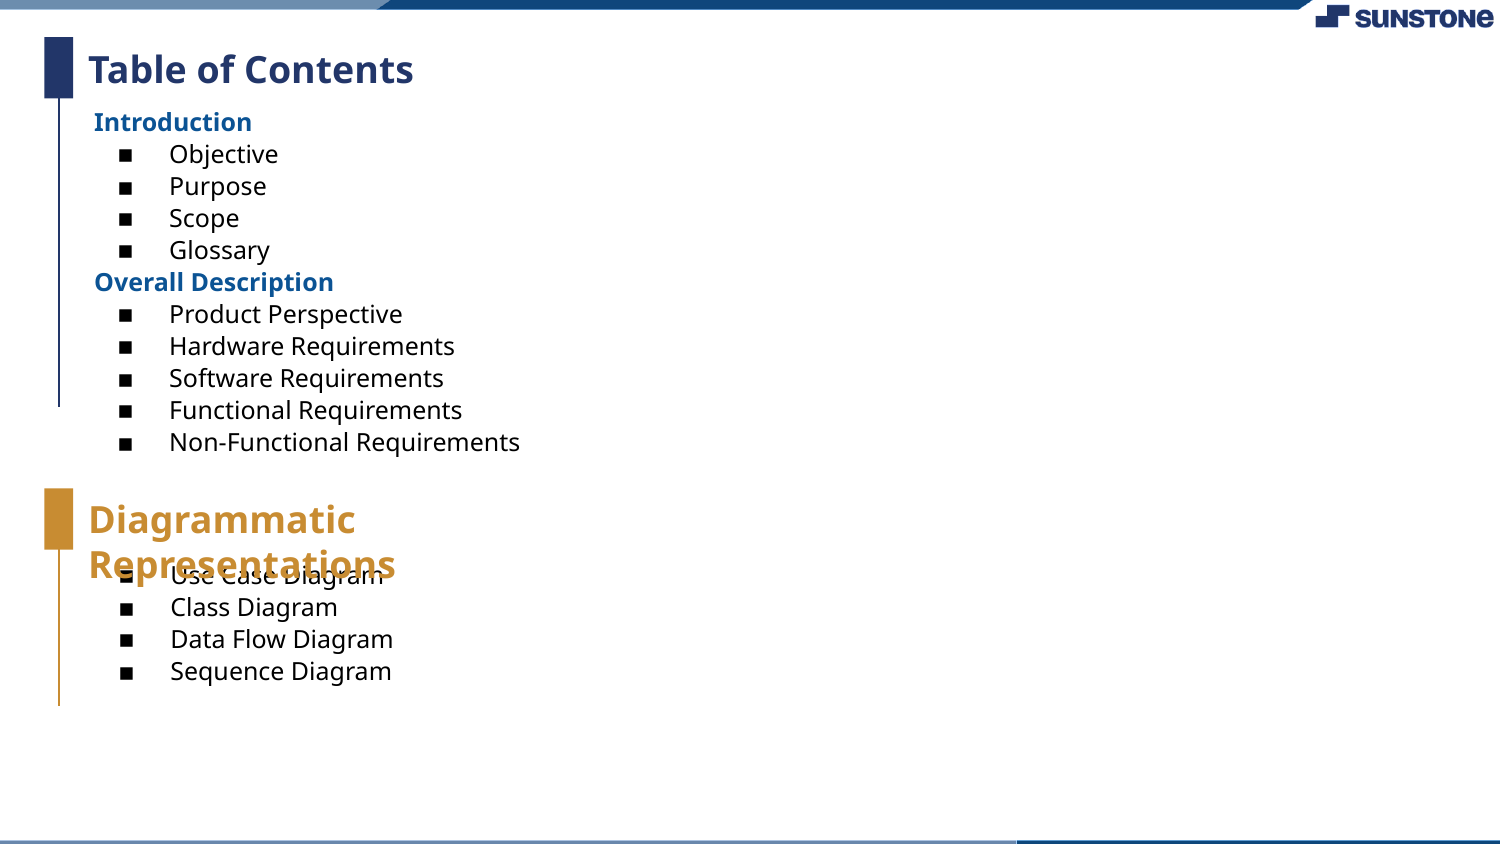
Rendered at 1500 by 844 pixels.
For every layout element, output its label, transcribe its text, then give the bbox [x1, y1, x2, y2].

text_box Table of Contents [73, 38, 505, 92]
list Introduction Objective Purpose Scope Glossary Overall Description Product Perspective Hardware Requirements Software Requirements Functional Requirements Non-Functional Requirements [79, 96, 1210, 480]
picture [0, 0, 1500, 844]
text_box Diagrammatic Representations [73, 488, 668, 541]
list Use Case Diagram Class Diagram Data Flow Diagram Sequence Diagram [80, 549, 1237, 747]
